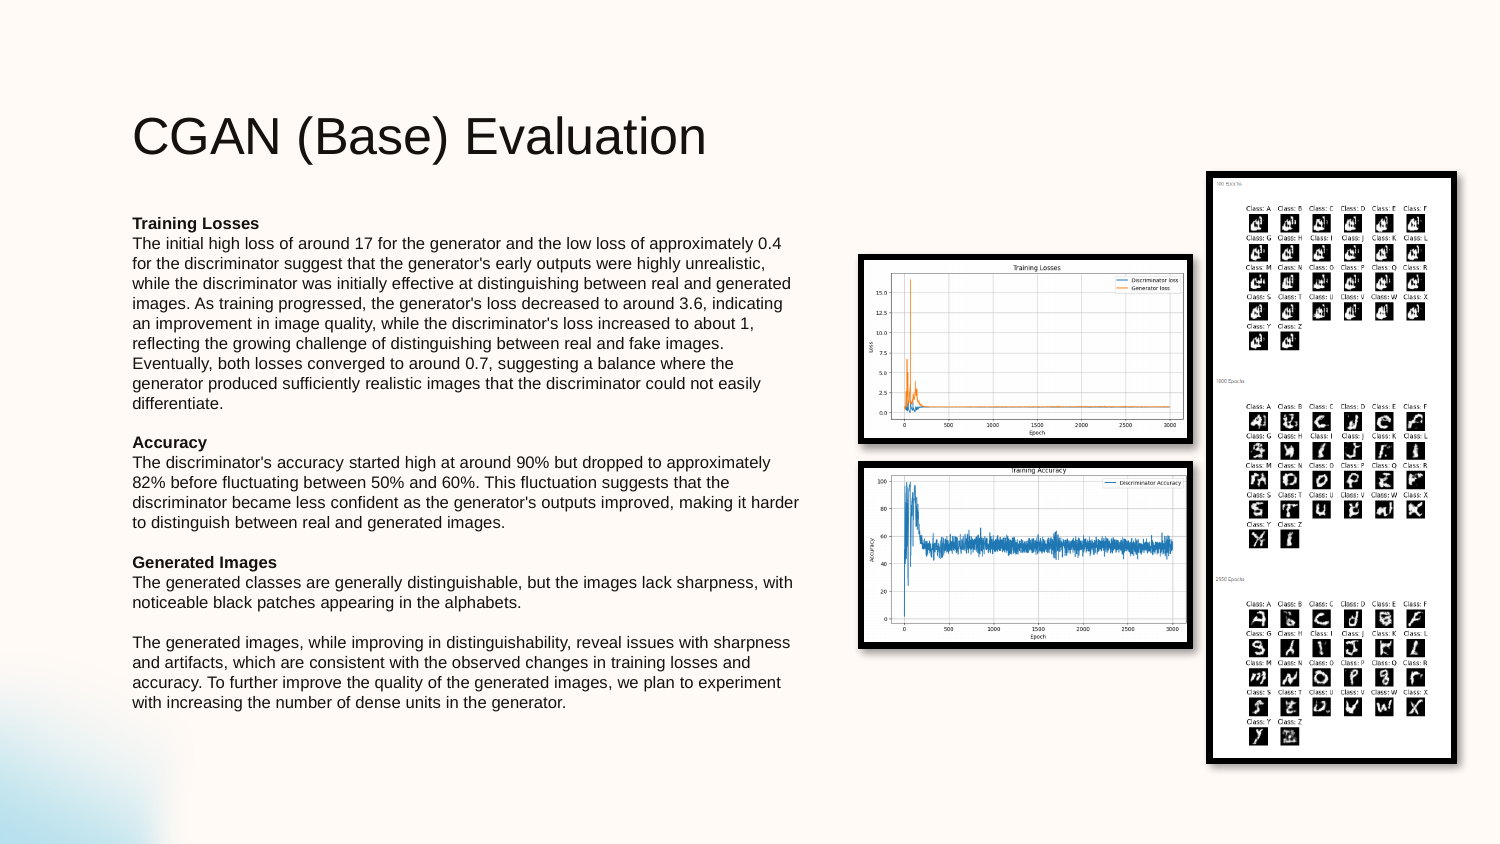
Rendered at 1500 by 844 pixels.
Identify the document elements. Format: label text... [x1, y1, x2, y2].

picture [863, 260, 1188, 439]
title CGAN (Base) Evaluation [117, 87, 1383, 178]
picture [863, 467, 1188, 643]
text_box Training Losses The initial high loss of around 17 for the generator and the low loss of approximately 0.4 for the discriminator suggest that the generator's early outputs were highly unrealistic, while the discriminator was initially effective at distinguishing between real and generated images. As training progressed, the generator's loss decreased to around 3.6, indicating an improvement in image quality, while the discriminator's loss increased to about 1, reflecting the growing challenge of distinguishing between real and fake images. Eventually, both losses converged to around 0.7, suggesting a balance where the generator produced sufficiently realistic images that the discriminator could not easily differentiate. Accuracy The discriminator's accuracy started high at around 90% but dropped to approximately 82% before fluctuating between 50% and 60%. This fluctuation suggests that the discriminator became less confident as the generator's outputs improved, making it harder to distinguish between real and generated images. Generated Images The generated classes are generally distinguishable, but the images lack sharpness, with noticeable black patches appearing in the alphabets. The generated images, while improving in distinguishability, reveal issues with sharpness and artifacts, which are consistent with the observed changes in training losses and accuracy. To further improve the quality of the generated images, we plan to experiment with increasing the number of dense units in the generator. [117, 197, 822, 721]
picture [0, 561, 286, 844]
picture [1212, 177, 1451, 758]
